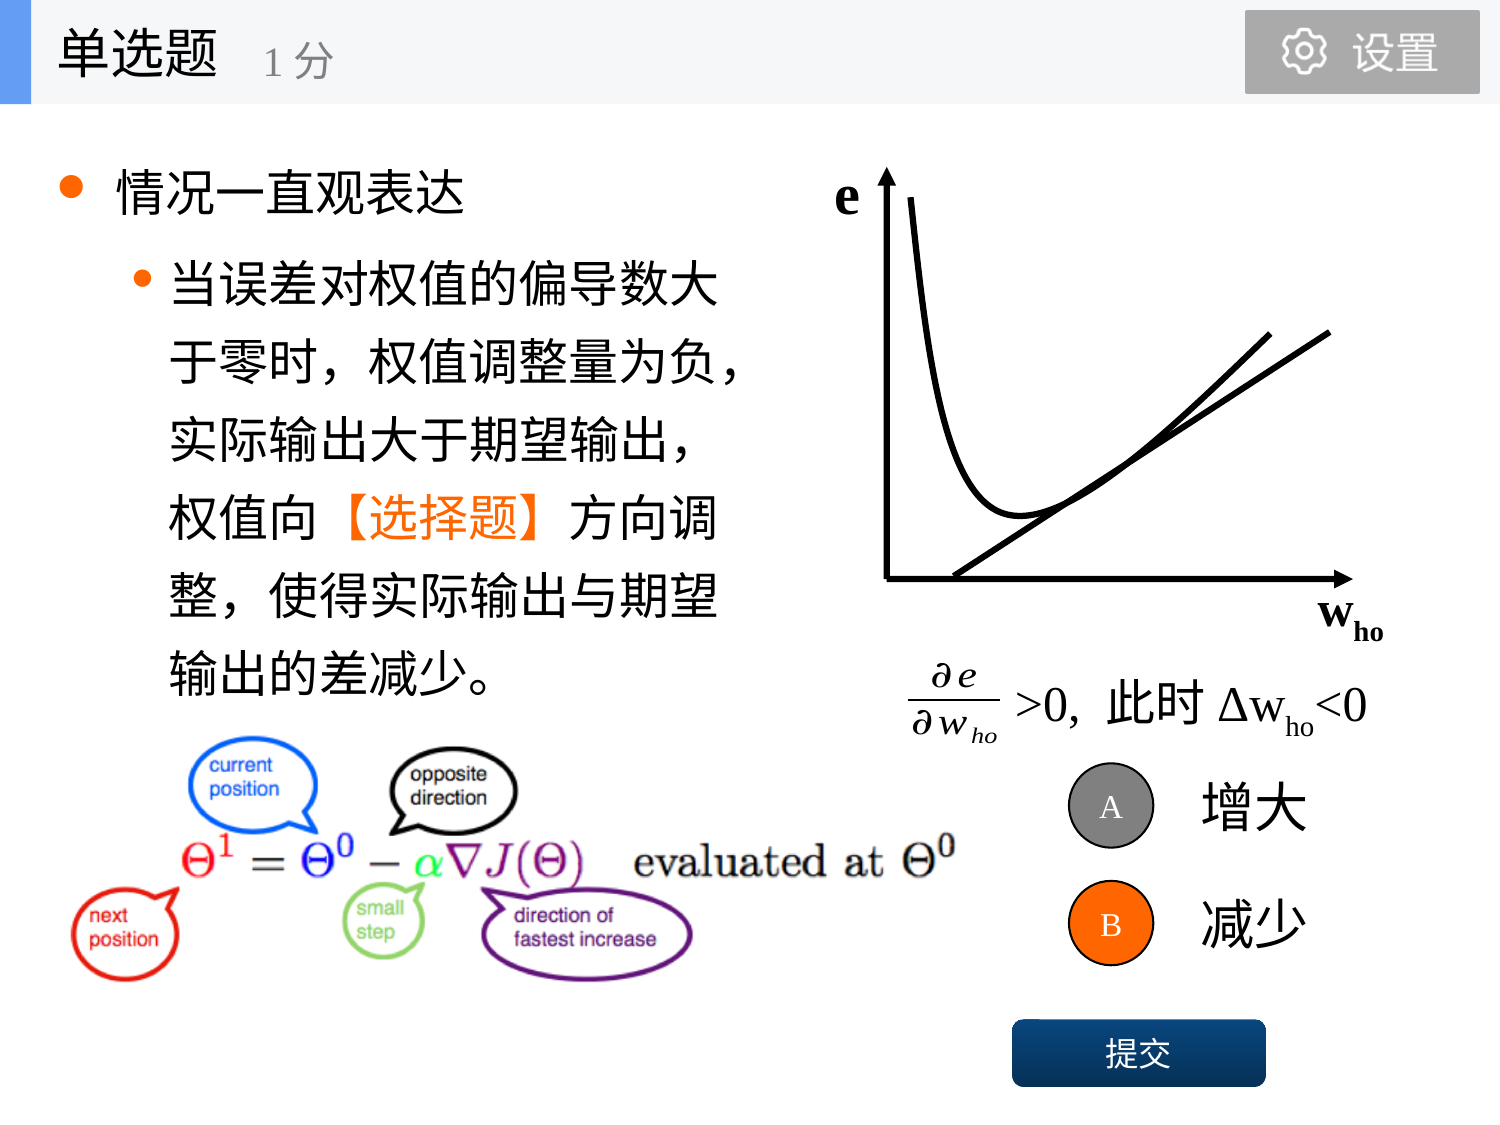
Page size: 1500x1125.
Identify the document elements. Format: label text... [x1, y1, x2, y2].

text_box B [1068, 880, 1154, 966]
text_box 情况一直观表达 当误差对权值的偏导数大于零时，权值调整量为负，实际输出大于期望输出，权值向【选择题】方向调整，使得实际输出与期望输出的差减少。 [41, 136, 741, 710]
text_box 减少 [1186, 870, 1371, 976]
text_box A [1068, 763, 1154, 848]
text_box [0, 0, 1500, 105]
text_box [819, 148, 1403, 740]
picture [1245, 10, 1480, 94]
text_box 增大 [1186, 752, 1371, 859]
picture [52, 726, 970, 1002]
text_box 提交 [1012, 1019, 1266, 1088]
